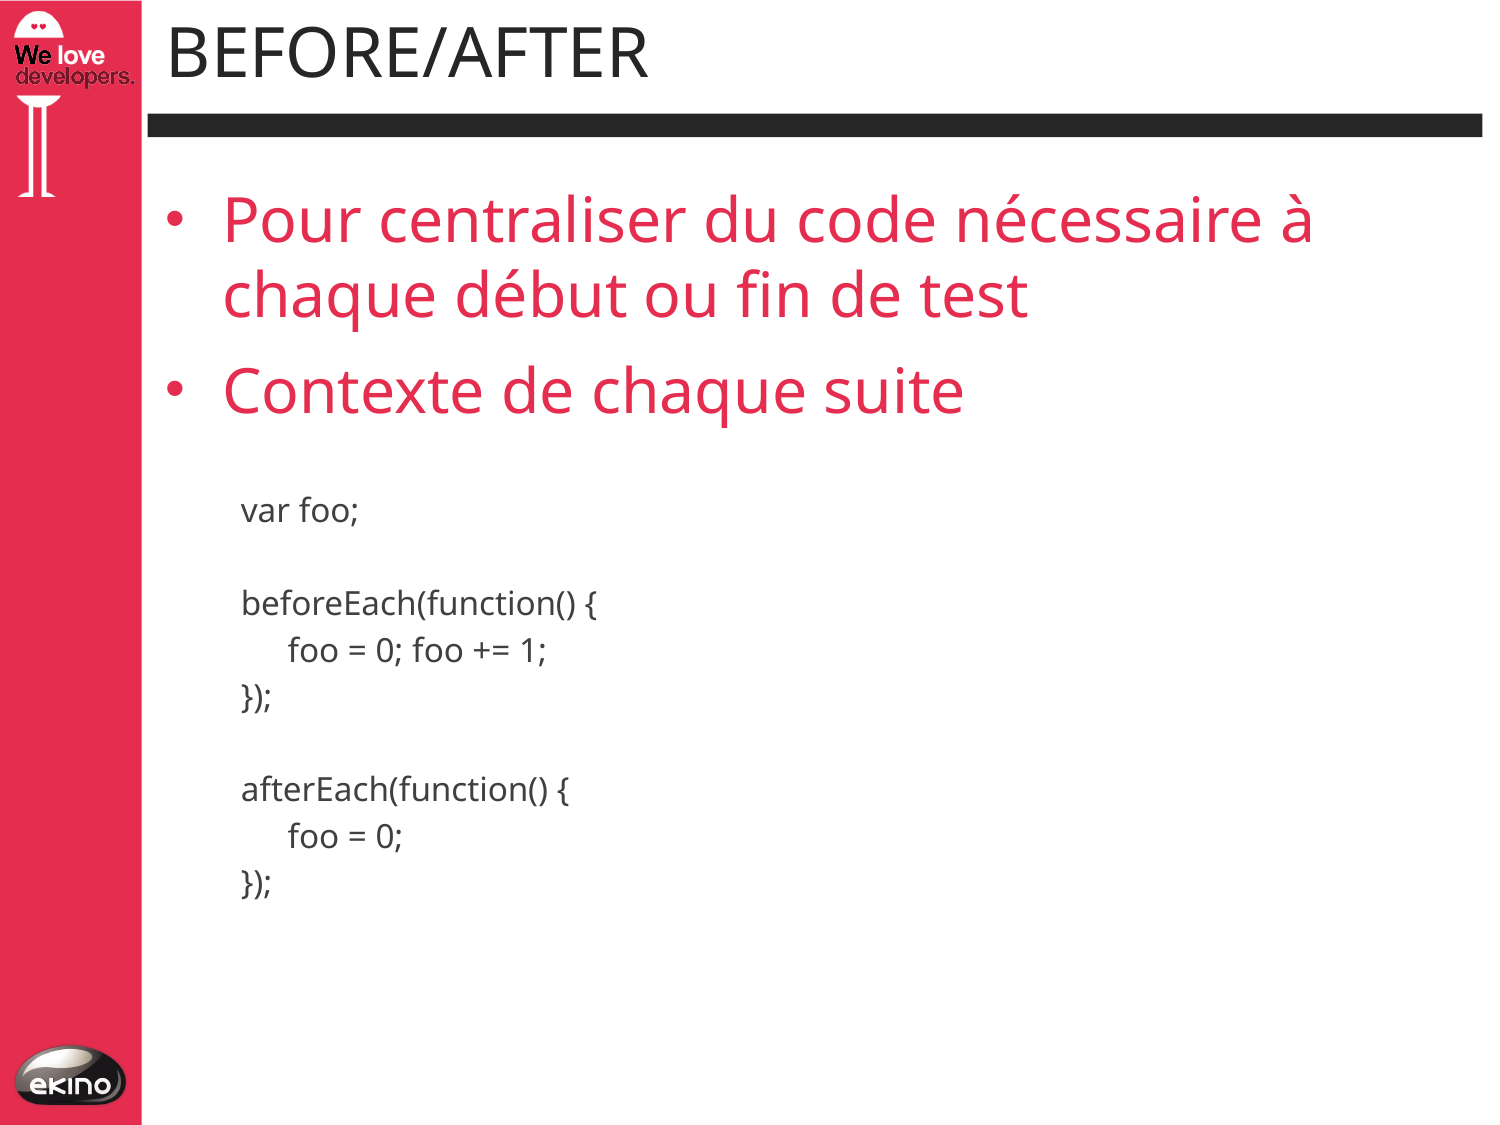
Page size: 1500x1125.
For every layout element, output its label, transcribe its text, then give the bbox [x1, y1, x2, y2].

title Before/AFTER [151, 0, 1483, 99]
picture [11, 1041, 130, 1109]
picture [6, 1, 136, 197]
list Pour centraliser du code nécessaire à chaque début ou fin de test Contexte de chaque suite var foo; beforeEach(function() { foo = 0; foo += 1; }); afterEach(function() { foo = 0; }); [151, 172, 1483, 1043]
